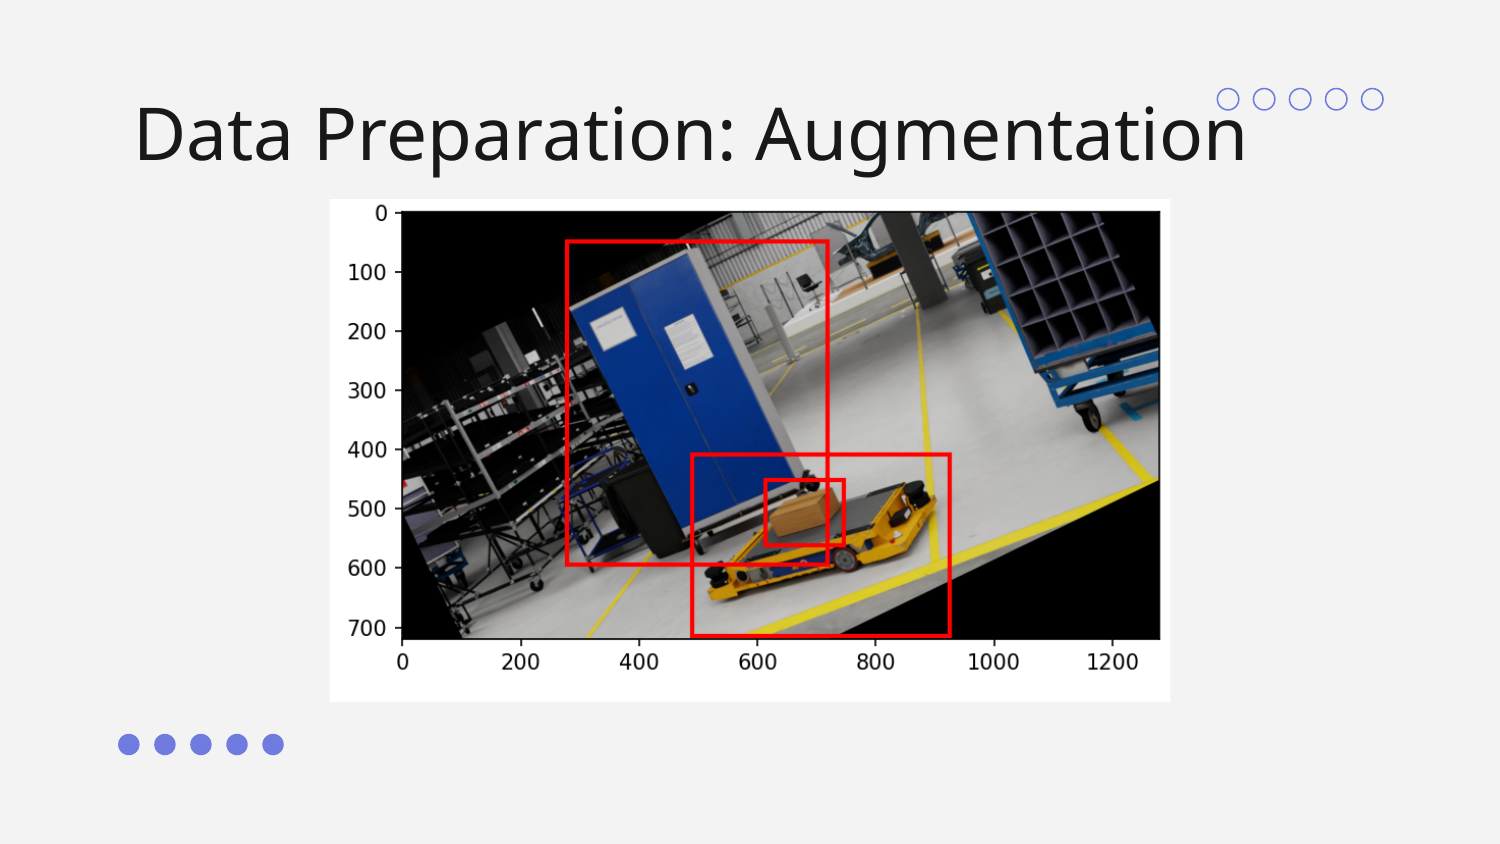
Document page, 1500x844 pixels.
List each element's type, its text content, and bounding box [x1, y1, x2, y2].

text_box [117, 733, 284, 756]
title Data Preparation: Augmentation [118, 72, 1382, 167]
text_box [1217, 88, 1384, 111]
picture [329, 198, 1171, 702]
